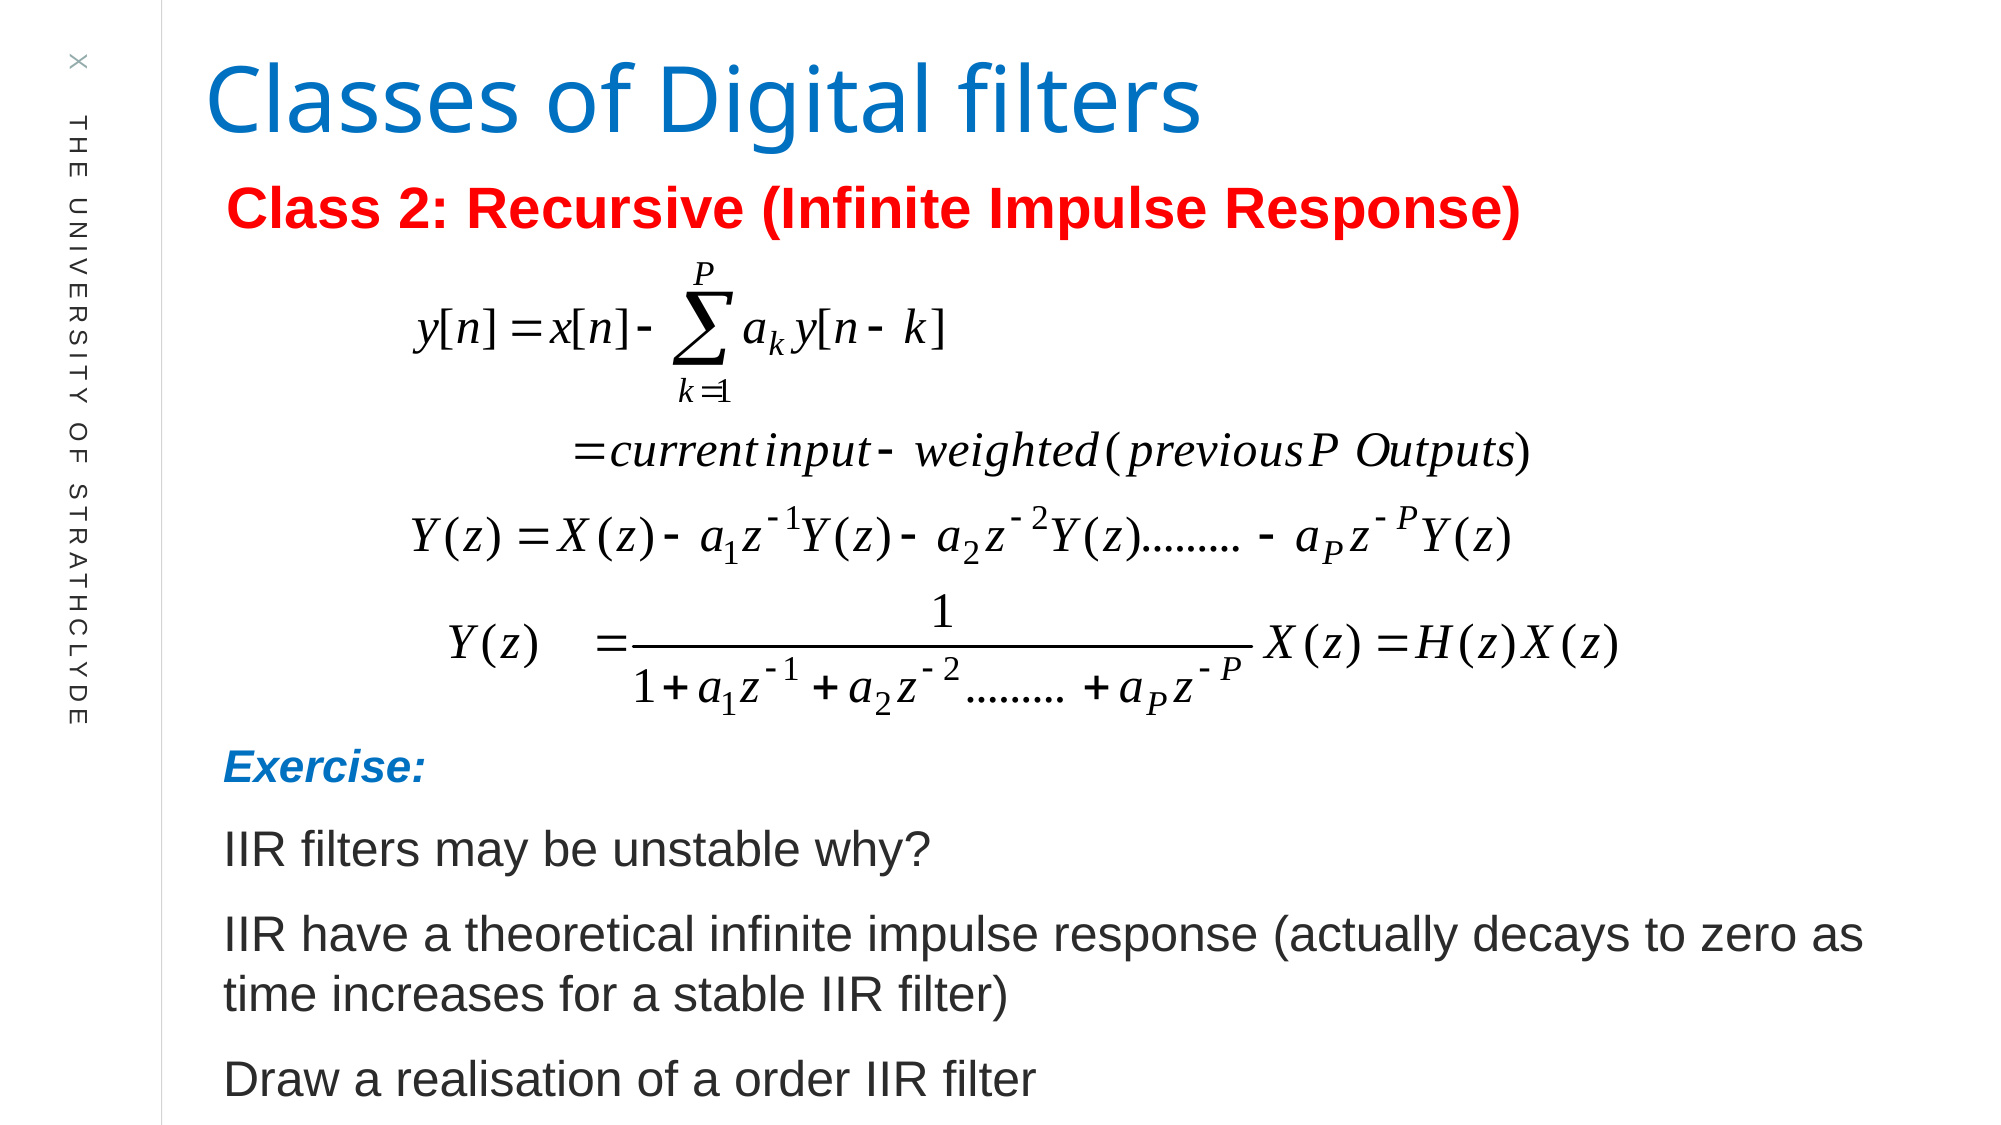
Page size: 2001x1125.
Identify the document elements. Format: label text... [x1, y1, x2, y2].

text_box Class 2: Recursive (Infinite Impulse Response) [211, 162, 1539, 248]
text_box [403, 248, 1632, 791]
title Classes of Digital filters [204, 30, 2000, 149]
text_box [256, 667, 611, 792]
text_box [195, 664, 1992, 1125]
